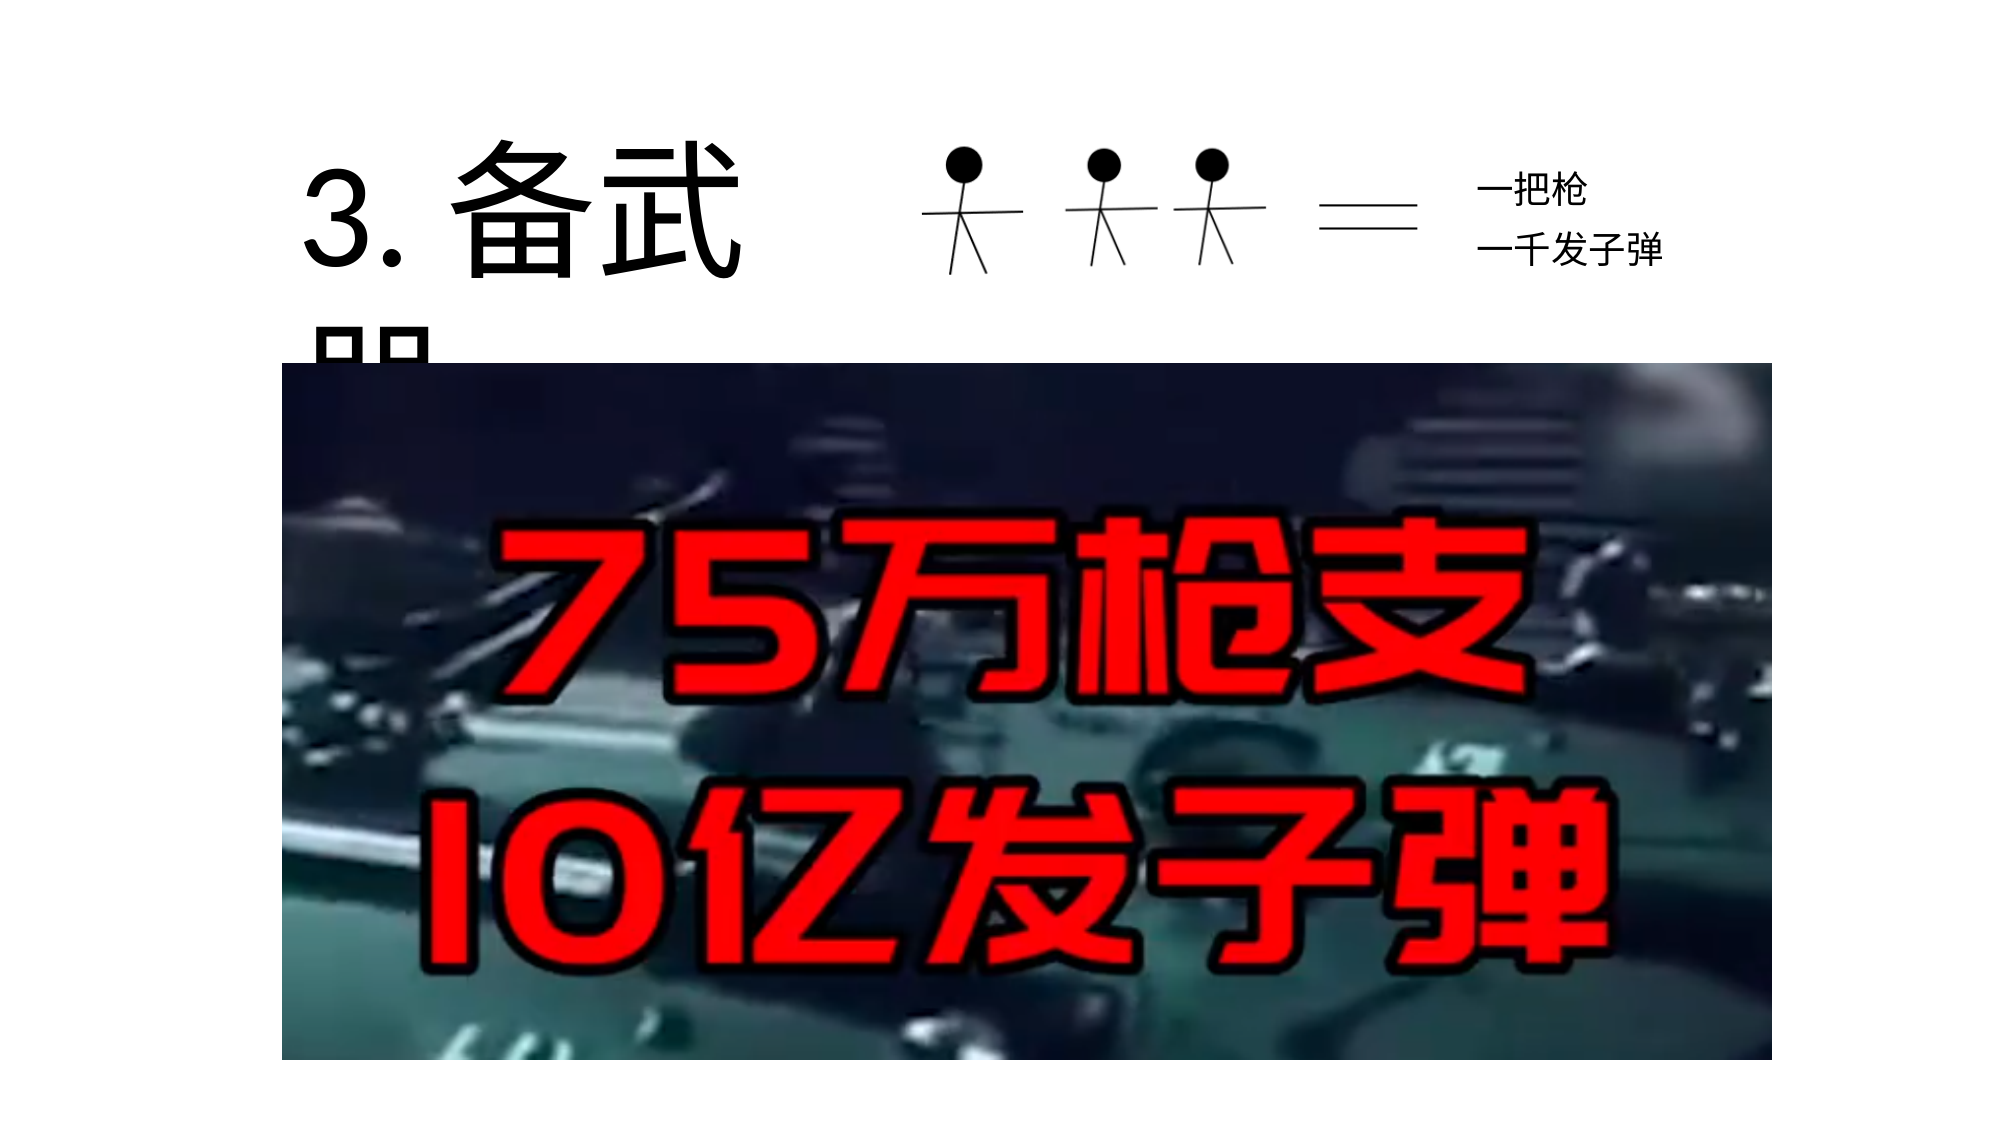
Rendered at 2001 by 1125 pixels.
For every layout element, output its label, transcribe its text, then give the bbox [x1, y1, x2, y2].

text_box 一千发子弹 [1461, 218, 1685, 279]
text_box 一把枪 [1461, 158, 1749, 219]
text_box 3.备武器 [282, 108, 891, 363]
picture [873, 134, 1433, 280]
picture [282, 363, 1772, 1060]
